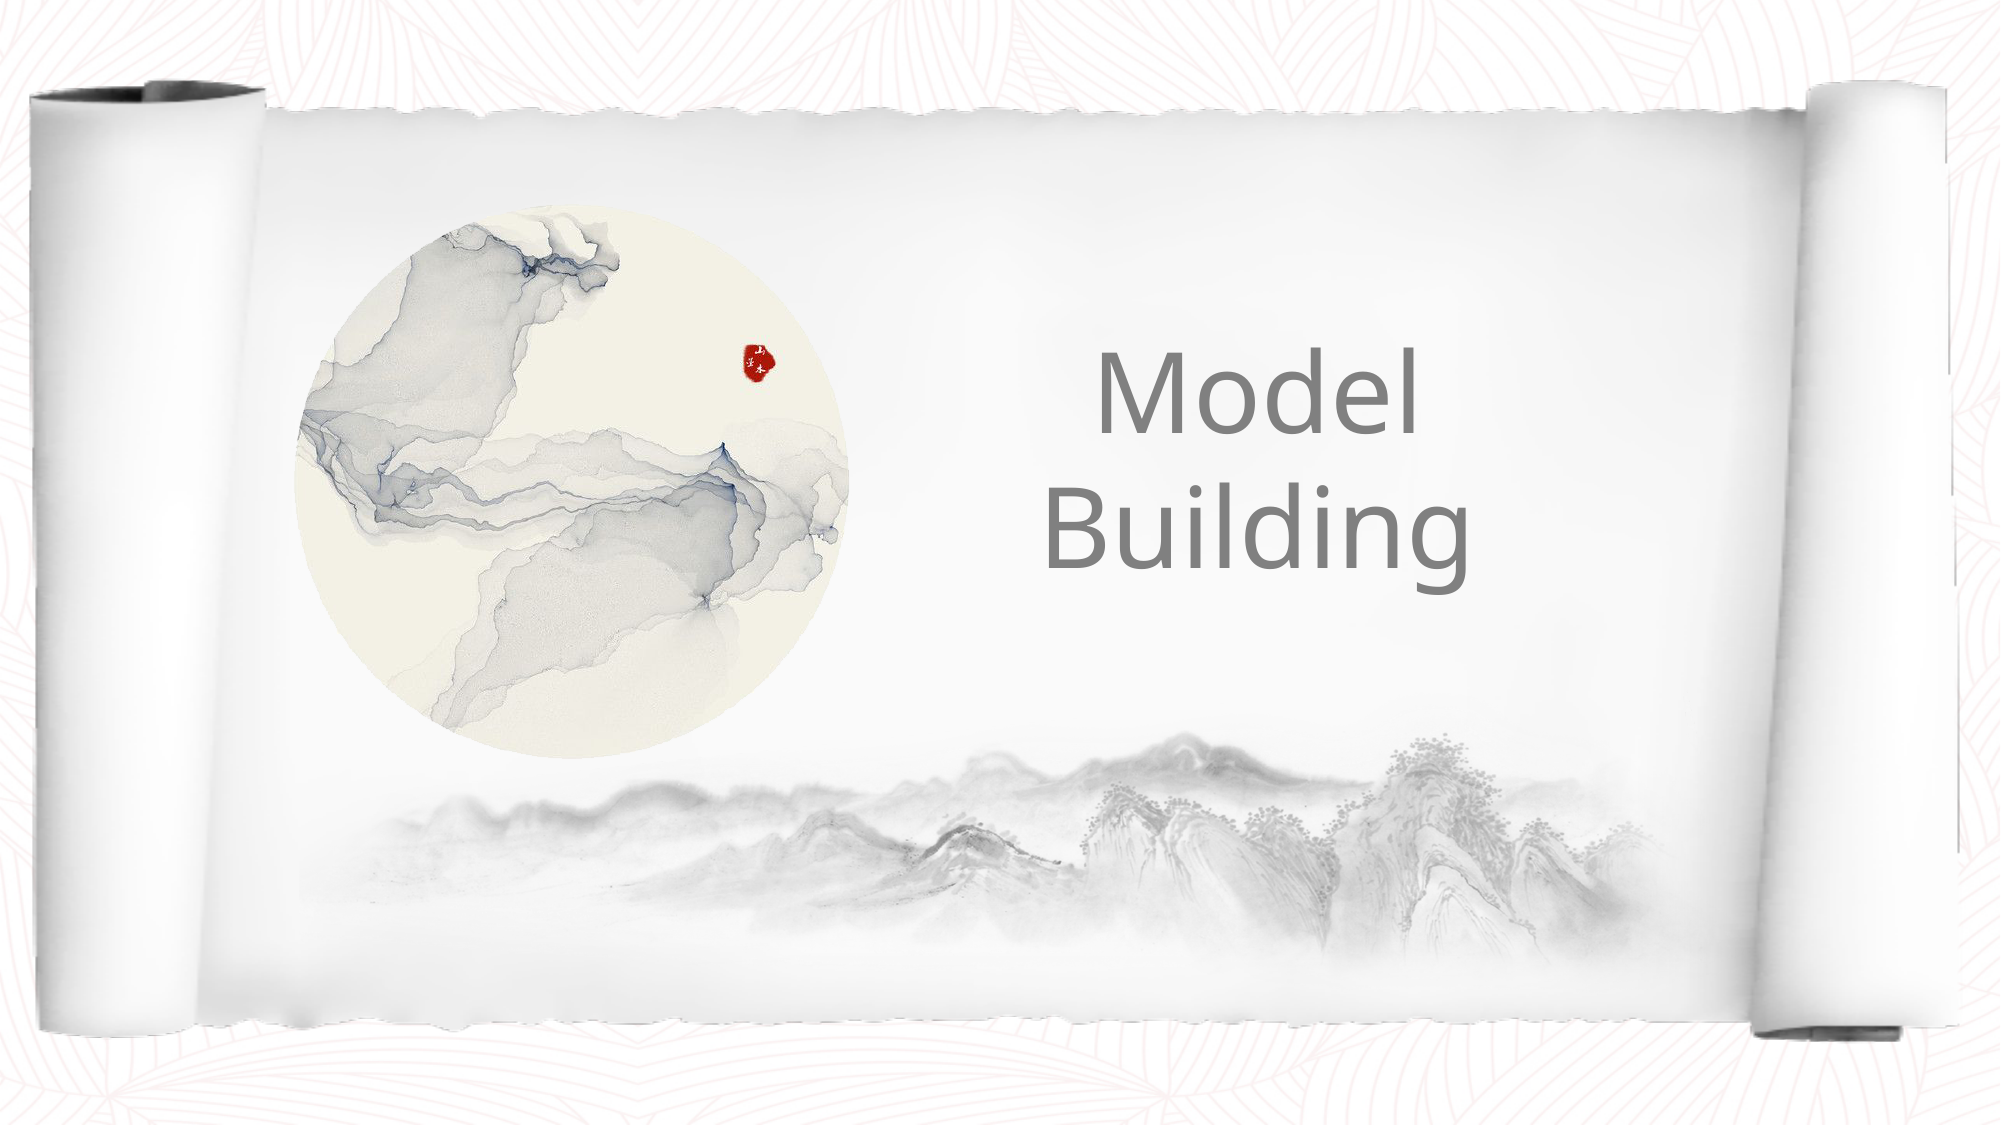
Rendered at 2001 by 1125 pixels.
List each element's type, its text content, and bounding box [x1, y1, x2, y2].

text_box Model Building [852, 314, 1730, 764]
picture [0, 0, 2001, 1125]
